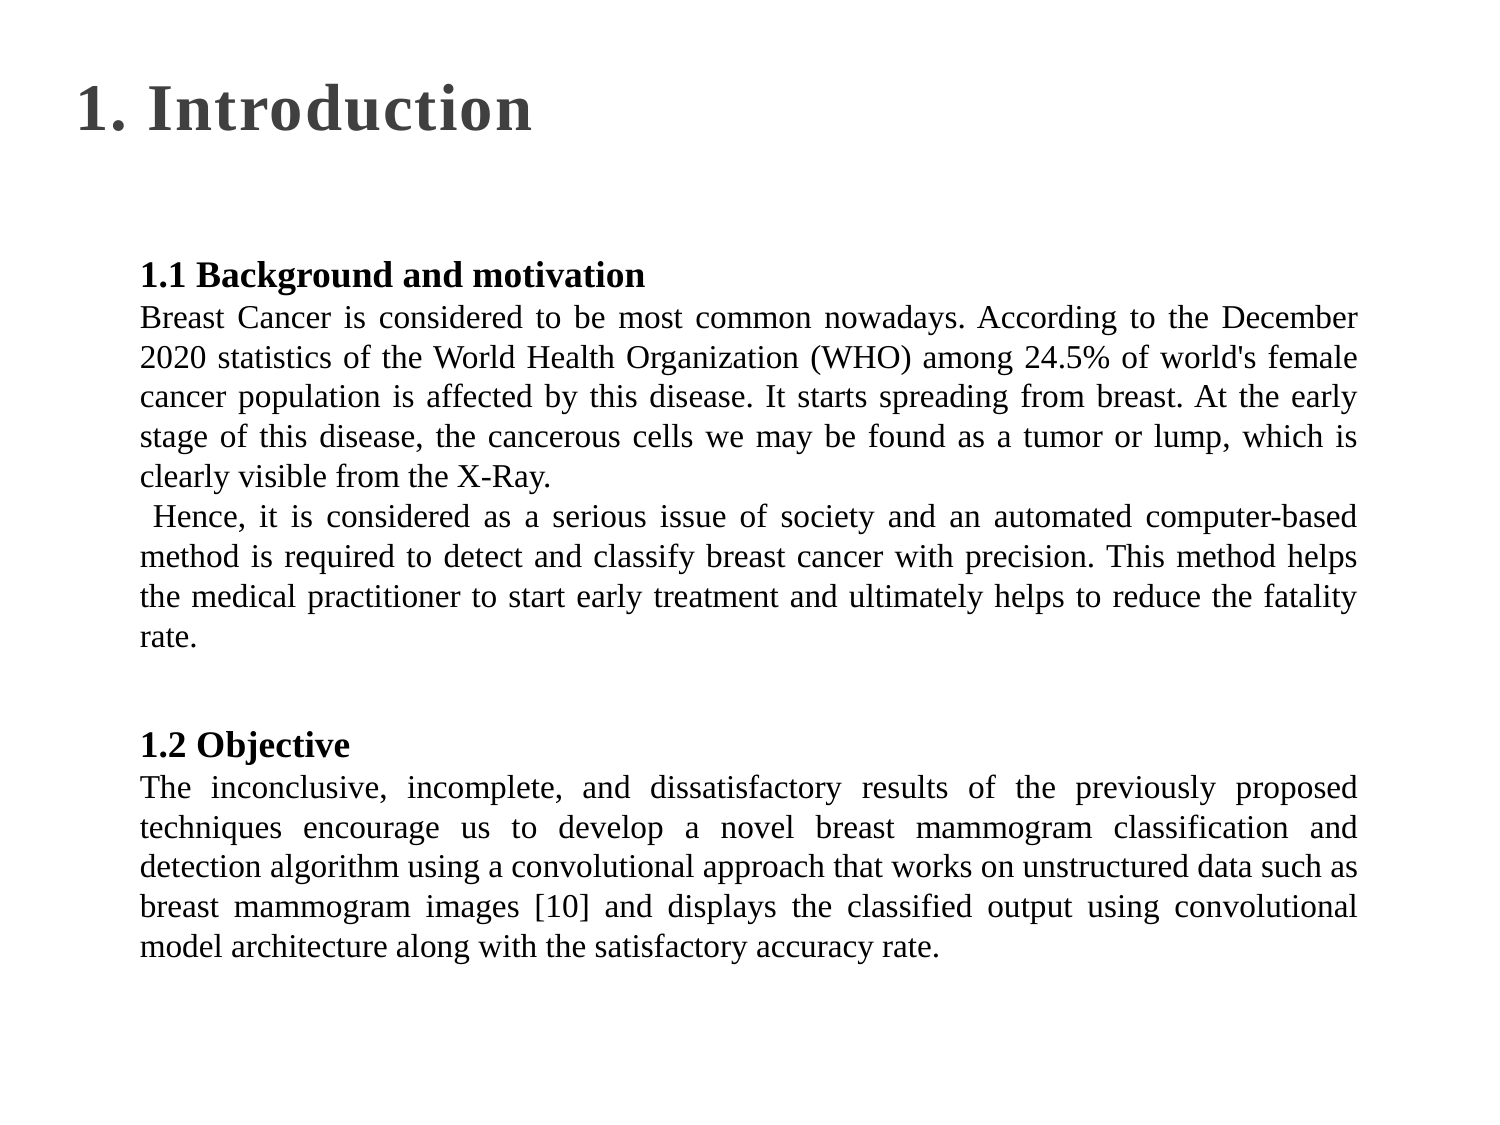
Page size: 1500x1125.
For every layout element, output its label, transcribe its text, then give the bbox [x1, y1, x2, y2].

text_box 1.1 Background and motivation Breast Cancer is considered to be most common nowadays. According to the December 2020 statistics of the World Health Organization (WHO) among 24.5% of world's female cancer population is affected by this disease. It starts spreading from breast. At the early stage of this disease, the cancerous cells we may be found as a tumor or lump, which is clearly visible from the X-Ray. Hence, it is considered as a serious issue of society and an automated computer-based method is required to detect and classify breast cancer with precision. This method helps the medical practitioner to start early treatment and ultimately helps to reduce the fatality rate. [125, 242, 1375, 662]
text_box 1.2 Objective The inconclusive, incomplete, and dissatisfactory results of the previously proposed techniques encourage us to develop a novel breast mammogram classification and detection algorithm using a convolutional approach that works on unstructured data such as breast mammogram images [10] and displays the classified output using convolutional model architecture along with the satisfactory accuracy rate. [125, 712, 1375, 972]
title 1. Introduction [75, 45, 683, 146]
